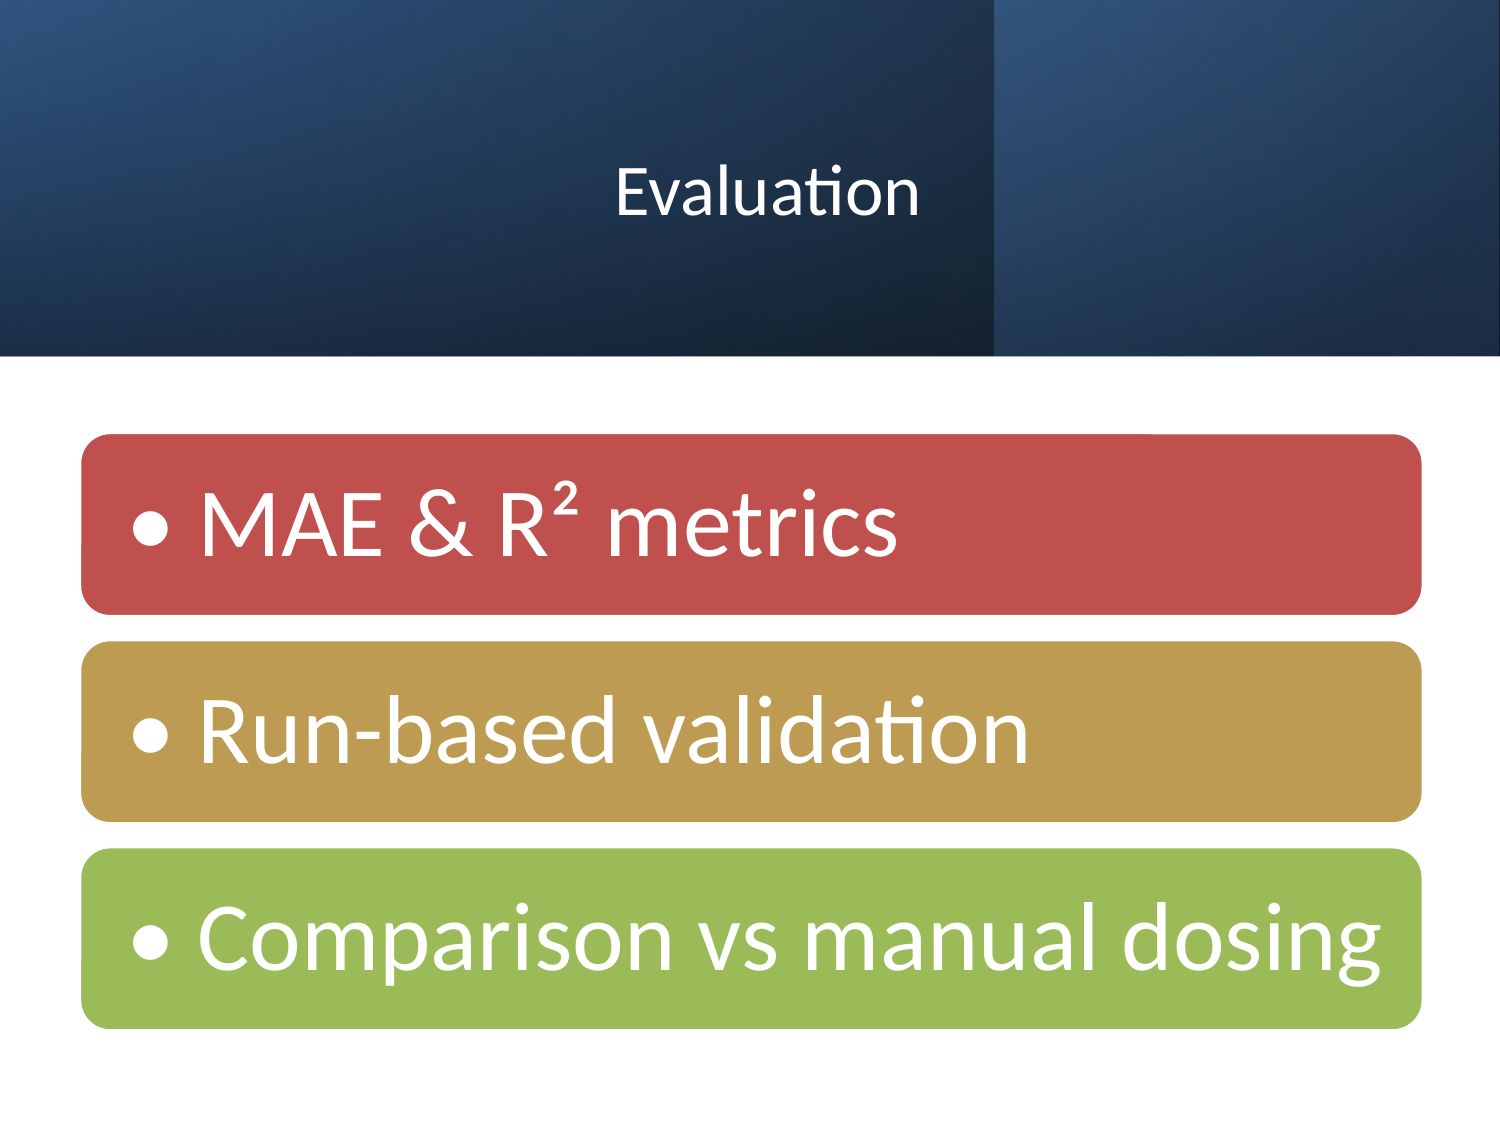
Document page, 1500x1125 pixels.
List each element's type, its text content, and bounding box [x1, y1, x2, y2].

text_box [0, 358, 1500, 1125]
text_box [0, 0, 1500, 358]
title Evaluation [170, 57, 1366, 316]
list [78, 428, 1424, 1035]
